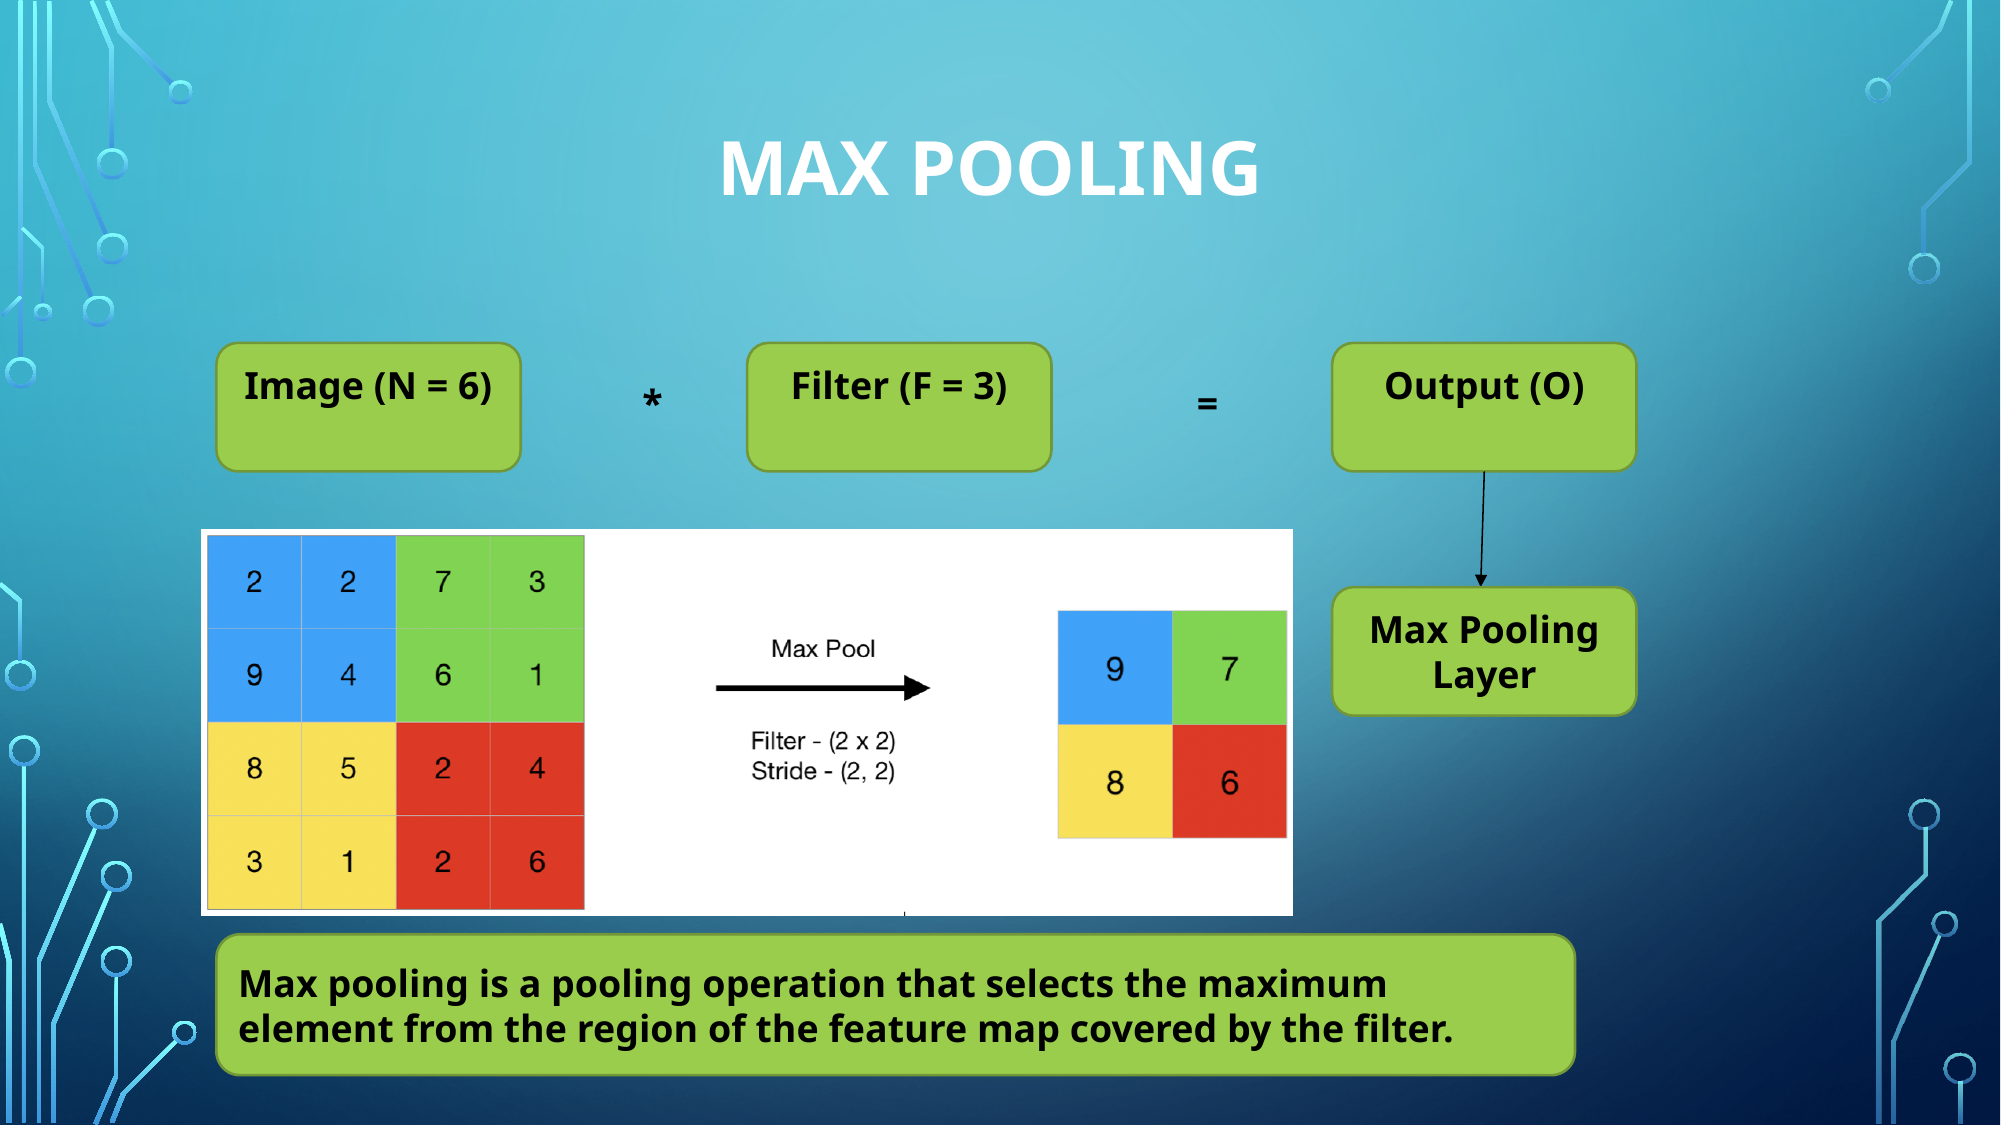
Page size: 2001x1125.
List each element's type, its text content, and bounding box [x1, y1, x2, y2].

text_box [216, 342, 1637, 588]
text_box Max Pooling Layer [1330, 588, 1638, 717]
title Max Pooling [187, 101, 1813, 240]
text_box Max pooling is a pooling operation that selects the maximum element from the region of the feature map covered by the filter. [215, 932, 1577, 1077]
picture [201, 529, 1293, 917]
